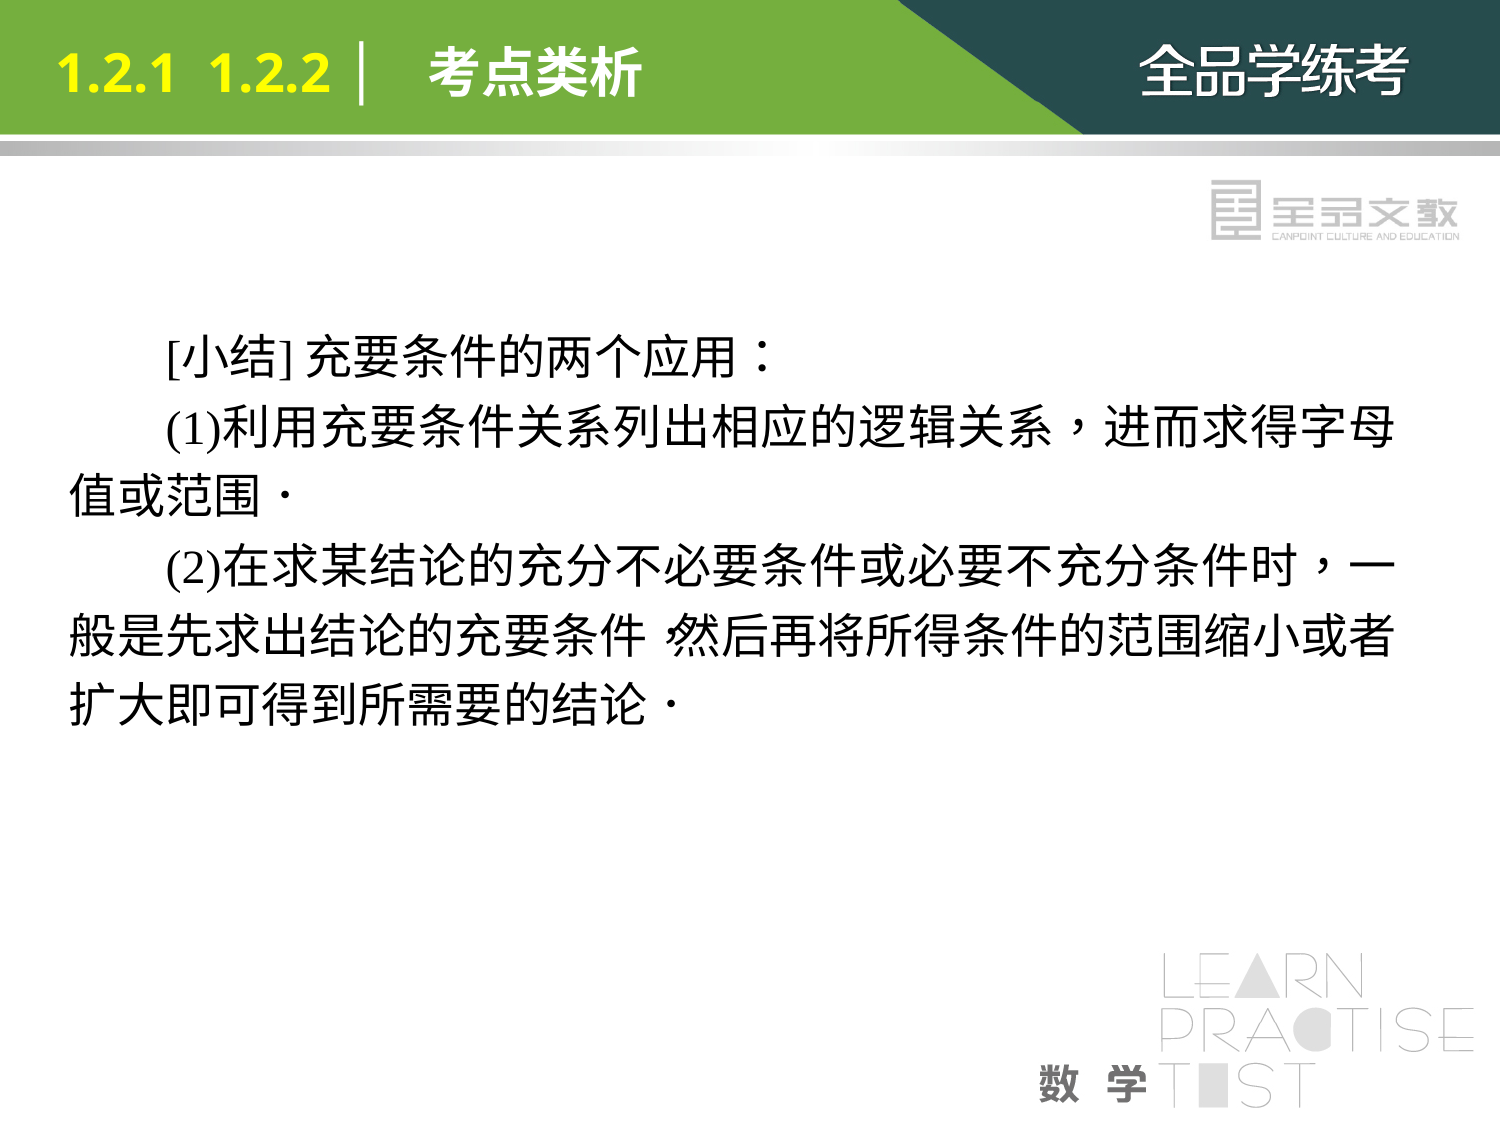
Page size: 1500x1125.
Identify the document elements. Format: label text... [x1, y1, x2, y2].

text_box 1.2.1 1.2.2 │ 考点类析 [41, 30, 1057, 111]
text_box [68, 318, 1397, 1073]
picture [0, 0, 1500, 1125]
